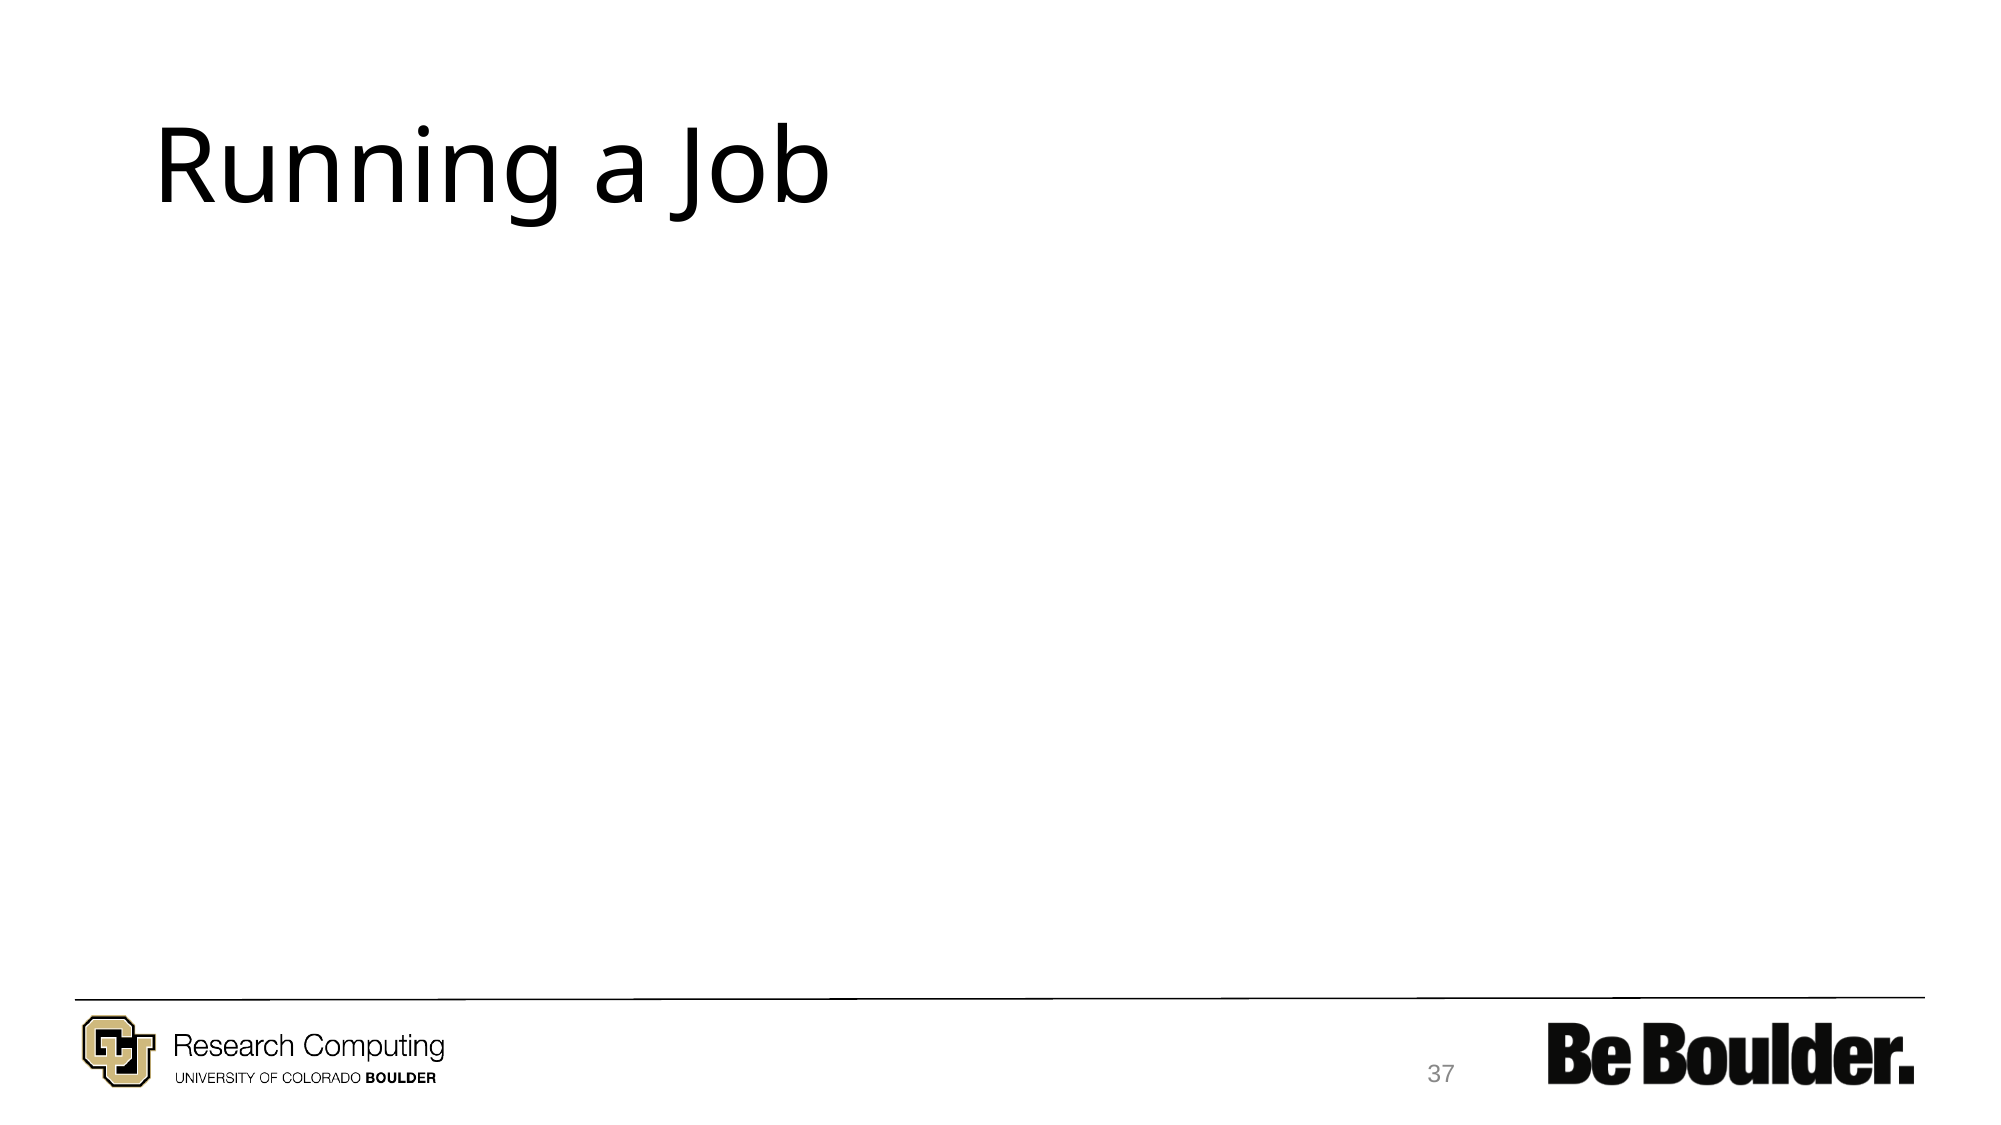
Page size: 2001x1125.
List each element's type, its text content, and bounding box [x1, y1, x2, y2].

picture [1524, 1015, 1938, 1088]
slide_number 37 [1412, 1042, 1525, 1103]
title Running a Job [137, 59, 1863, 278]
picture [81, 1015, 444, 1088]
